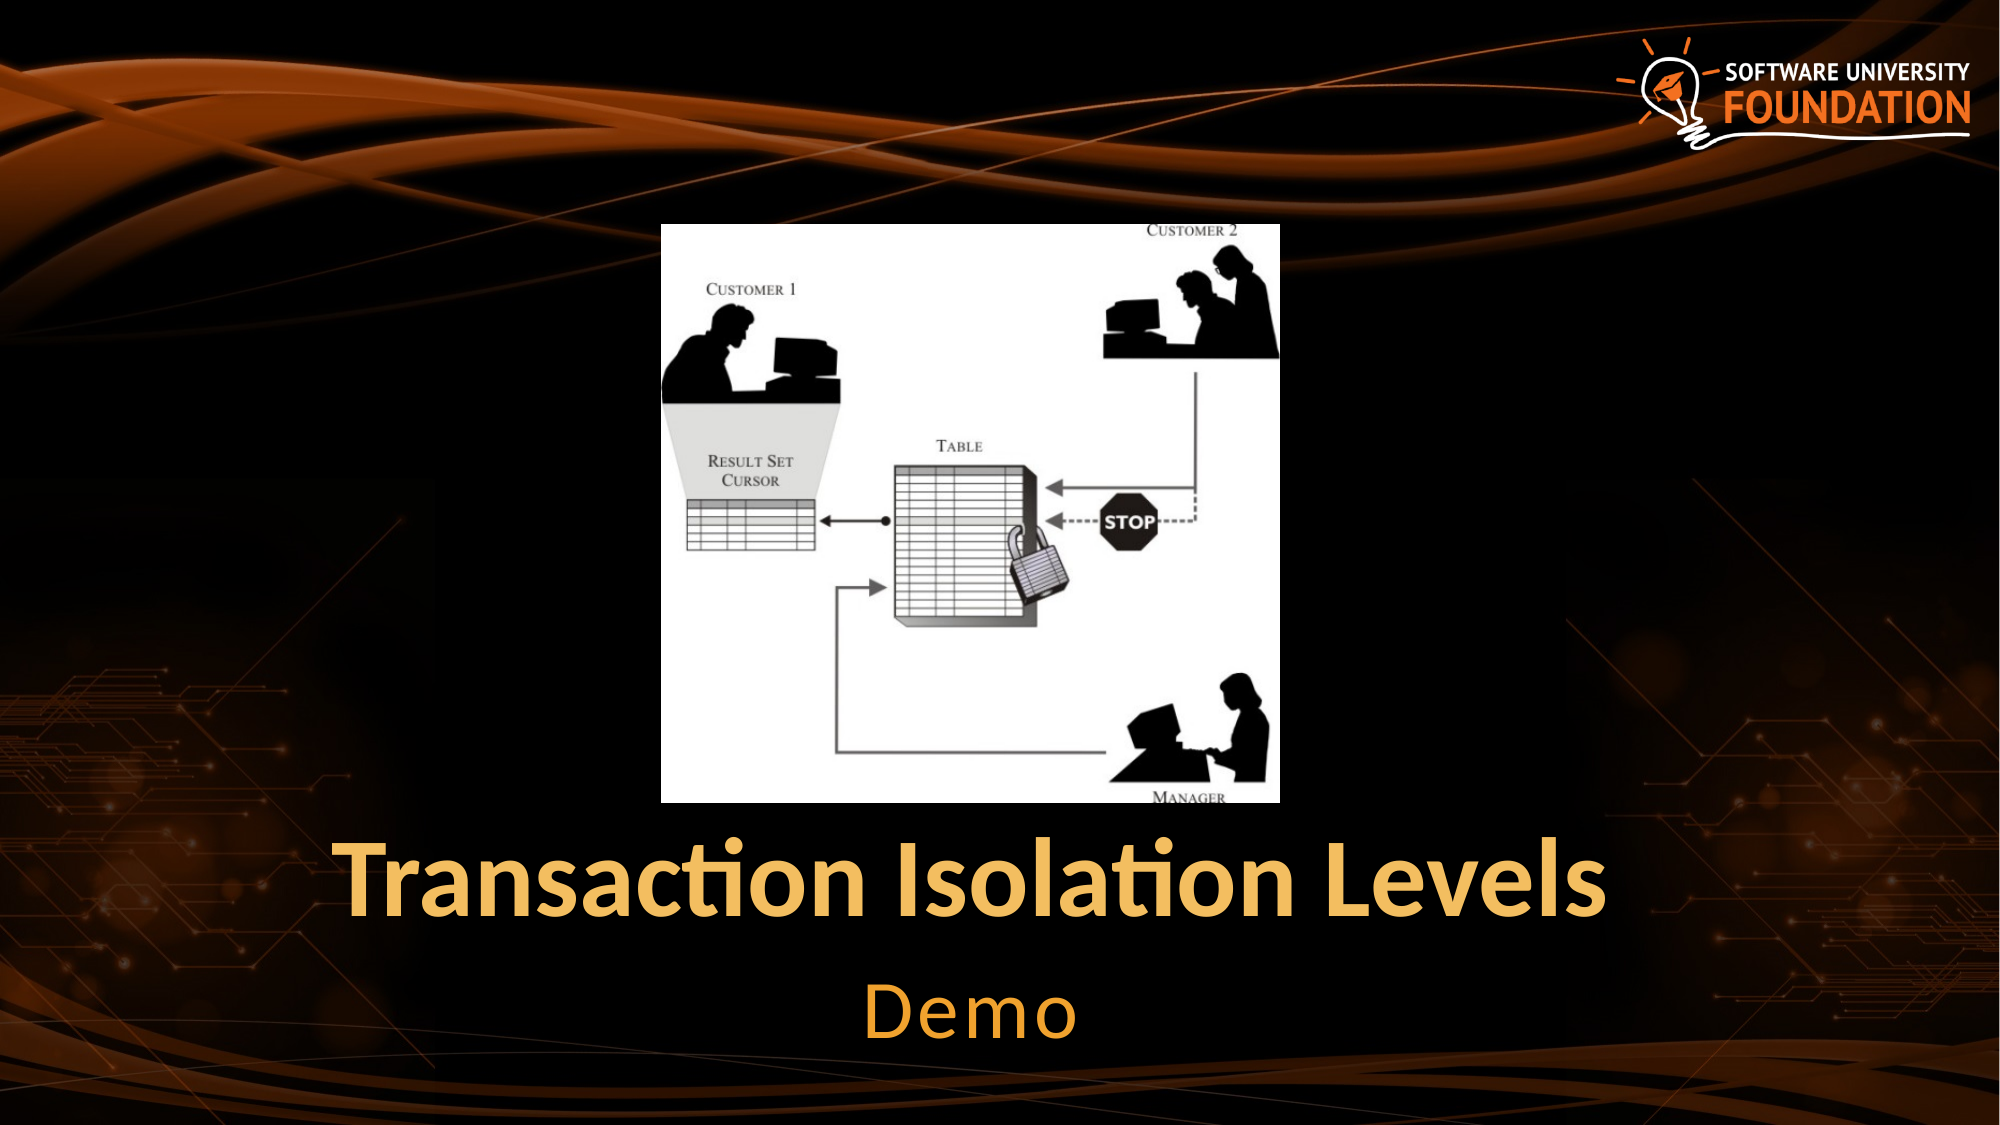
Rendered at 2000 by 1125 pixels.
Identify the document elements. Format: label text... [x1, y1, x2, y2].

list Demo [237, 944, 1704, 1057]
title Transaction Isolation Levels [237, 812, 1704, 944]
picture [0, 0, 2000, 1125]
